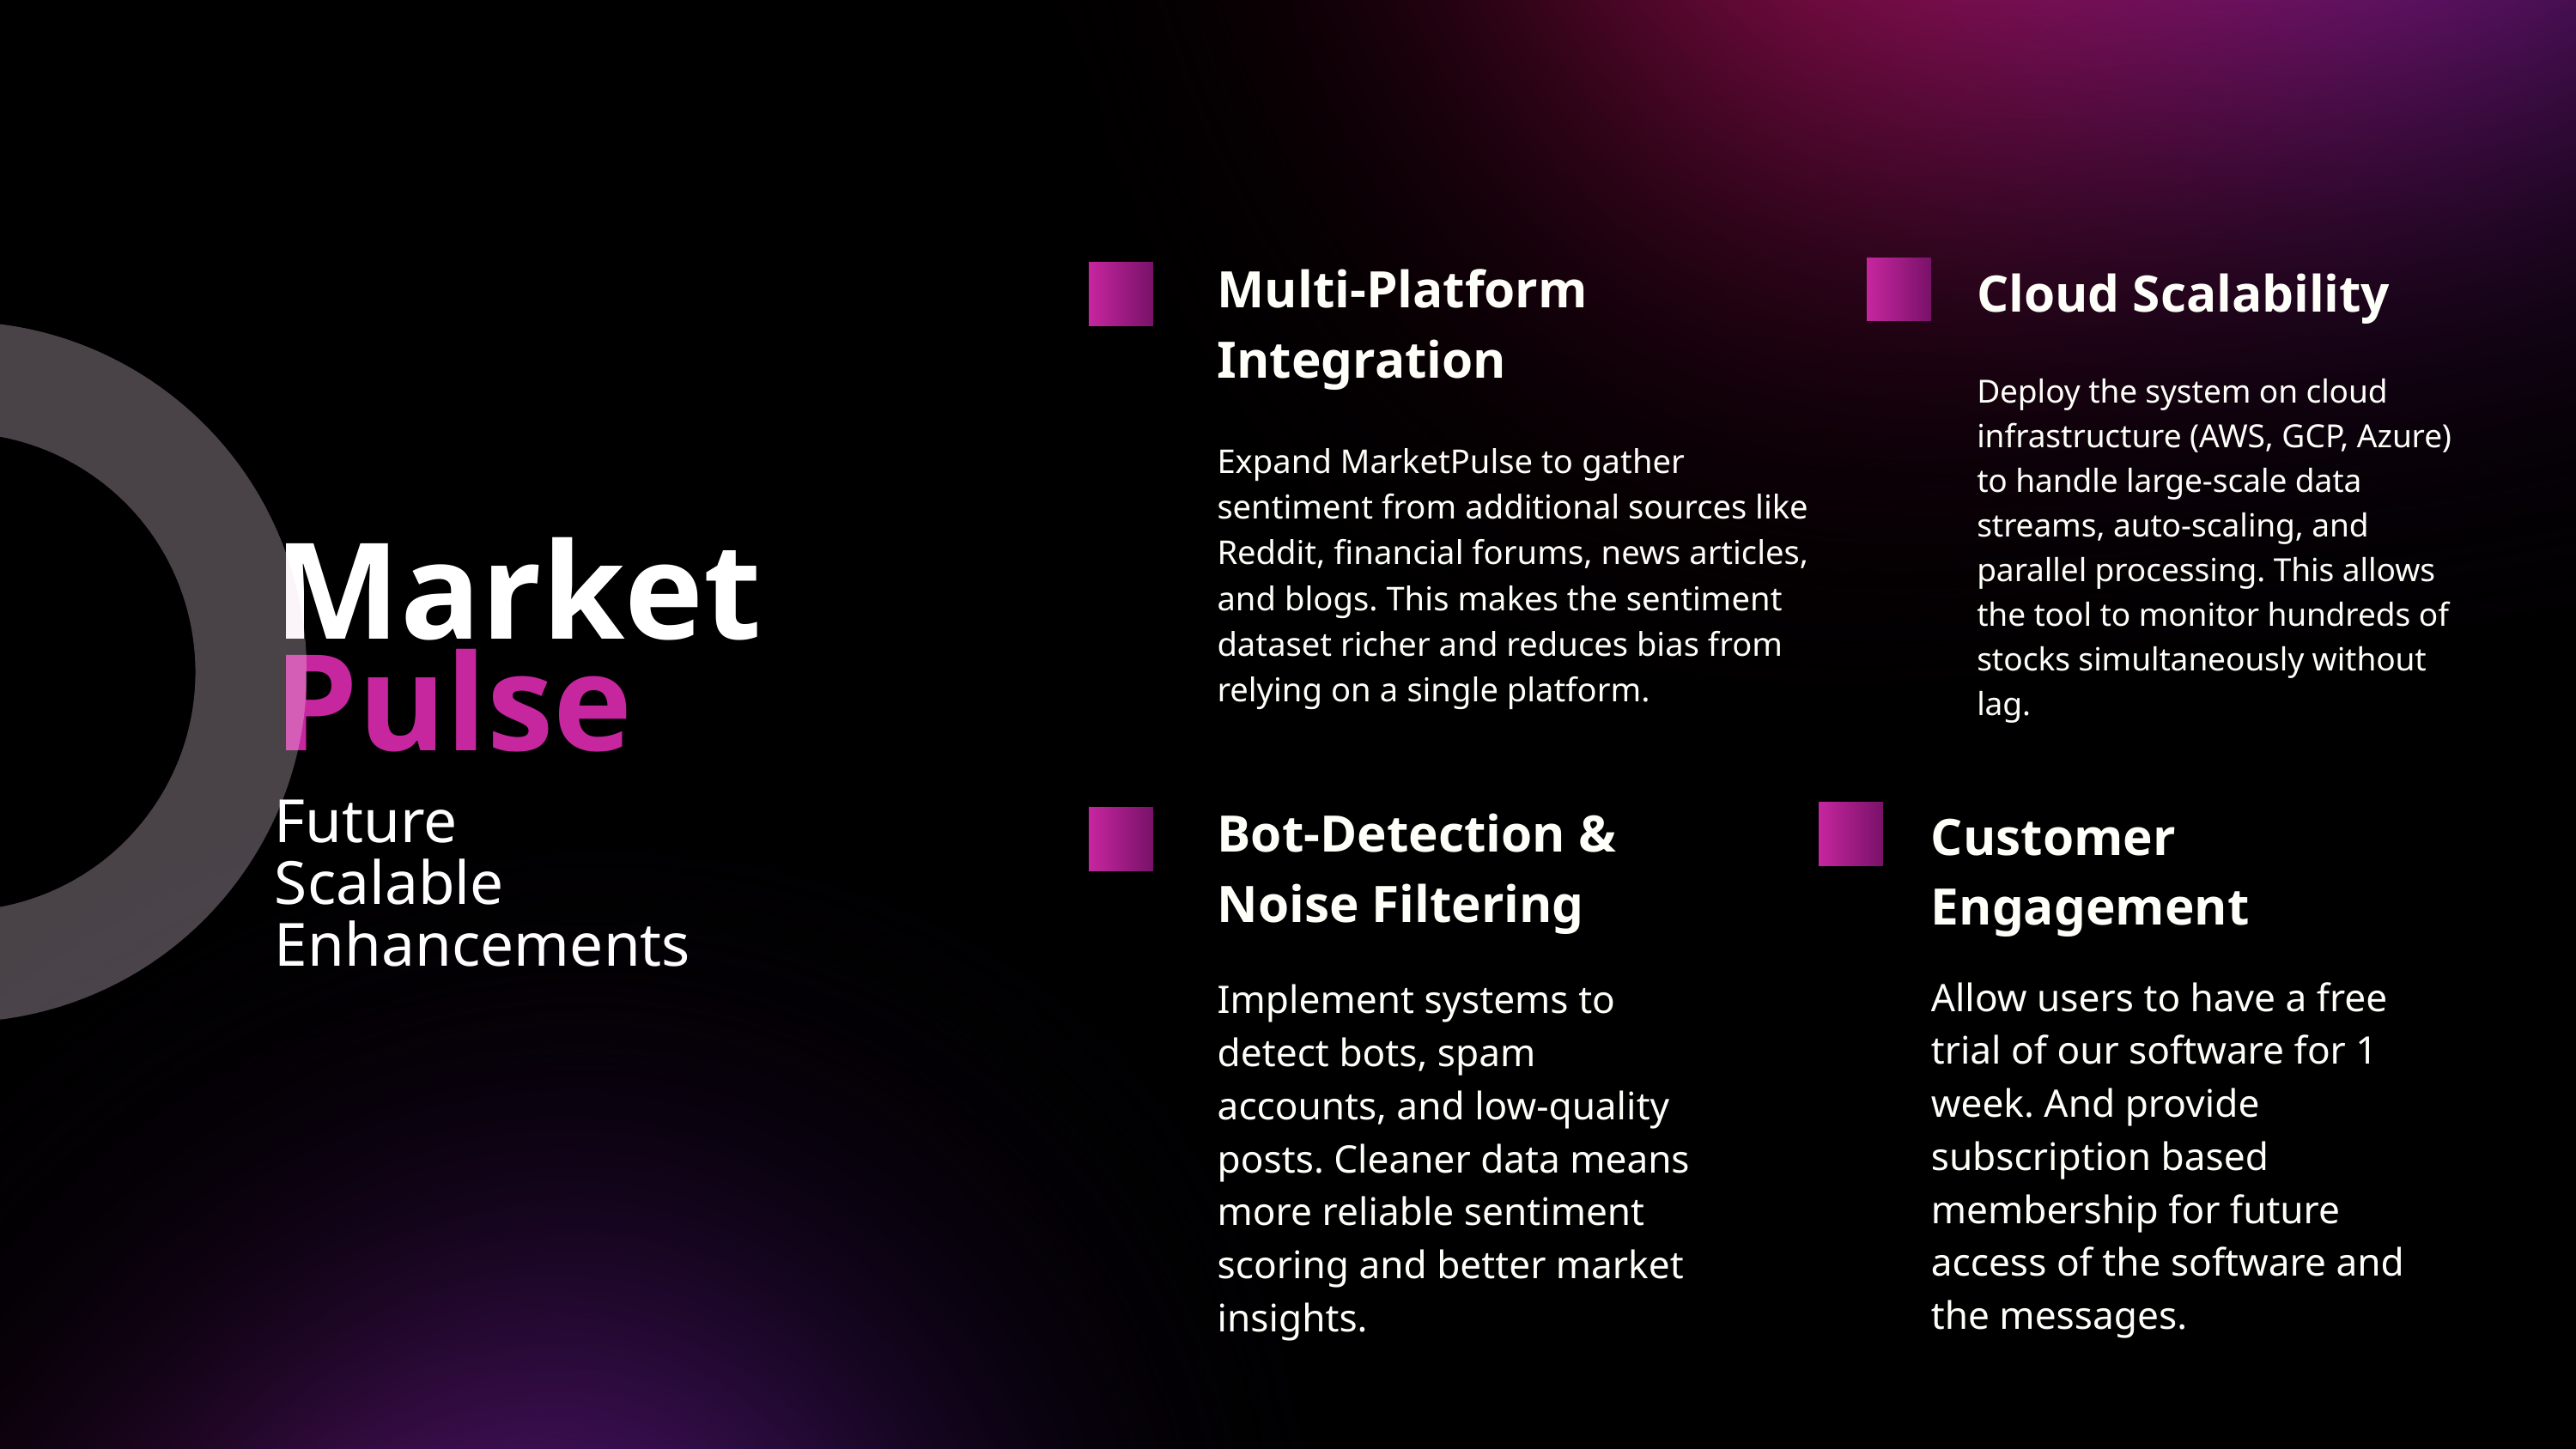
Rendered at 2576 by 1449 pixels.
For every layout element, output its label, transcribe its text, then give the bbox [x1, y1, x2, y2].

text_box Expand MarketPulse to gather sentiment from additional sources like Reddit, financial forums, news articles, and blogs. This makes the sentiment dataset richer and reduces bias from relying on a single platform. [1217, 433, 1819, 709]
text_box Deploy the system on cloud infrastructure (AWS, GCP, Azure) to handle large-scale data streams, auto-scaling, and parallel processing. This allows the tool to monitor hundreds of stocks simultaneously without lag. [1977, 365, 2464, 722]
text_box Allow users to have a free trial of our software for 1 week. And provide subscription based membership for future access of the software and the messages. [1931, 966, 2424, 1337]
text_box Cloud Scalability [1977, 252, 2391, 323]
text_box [1818, 801, 1883, 867]
text_box Future Scalable Enhancements [274, 791, 743, 979]
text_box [1866, 257, 1932, 322]
text_box Customer Engagement [1931, 794, 2346, 936]
text_box Pulse [291, 638, 1032, 778]
text_box Multi-Platform Integration [1217, 247, 1631, 389]
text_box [1088, 261, 1154, 326]
text_box Implement systems to detect bots, spam accounts, and low-quality posts. Cleaner data means more reliable sentiment scoring and better market insights. [1217, 967, 1710, 1340]
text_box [1088, 806, 1154, 872]
text_box [919, 0, 2576, 765]
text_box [0, 376, 252, 967]
text_box Market [276, 526, 1032, 638]
text_box Bot-Detection & Noise Filtering [1217, 791, 1631, 933]
text_box [0, 764, 1383, 1449]
